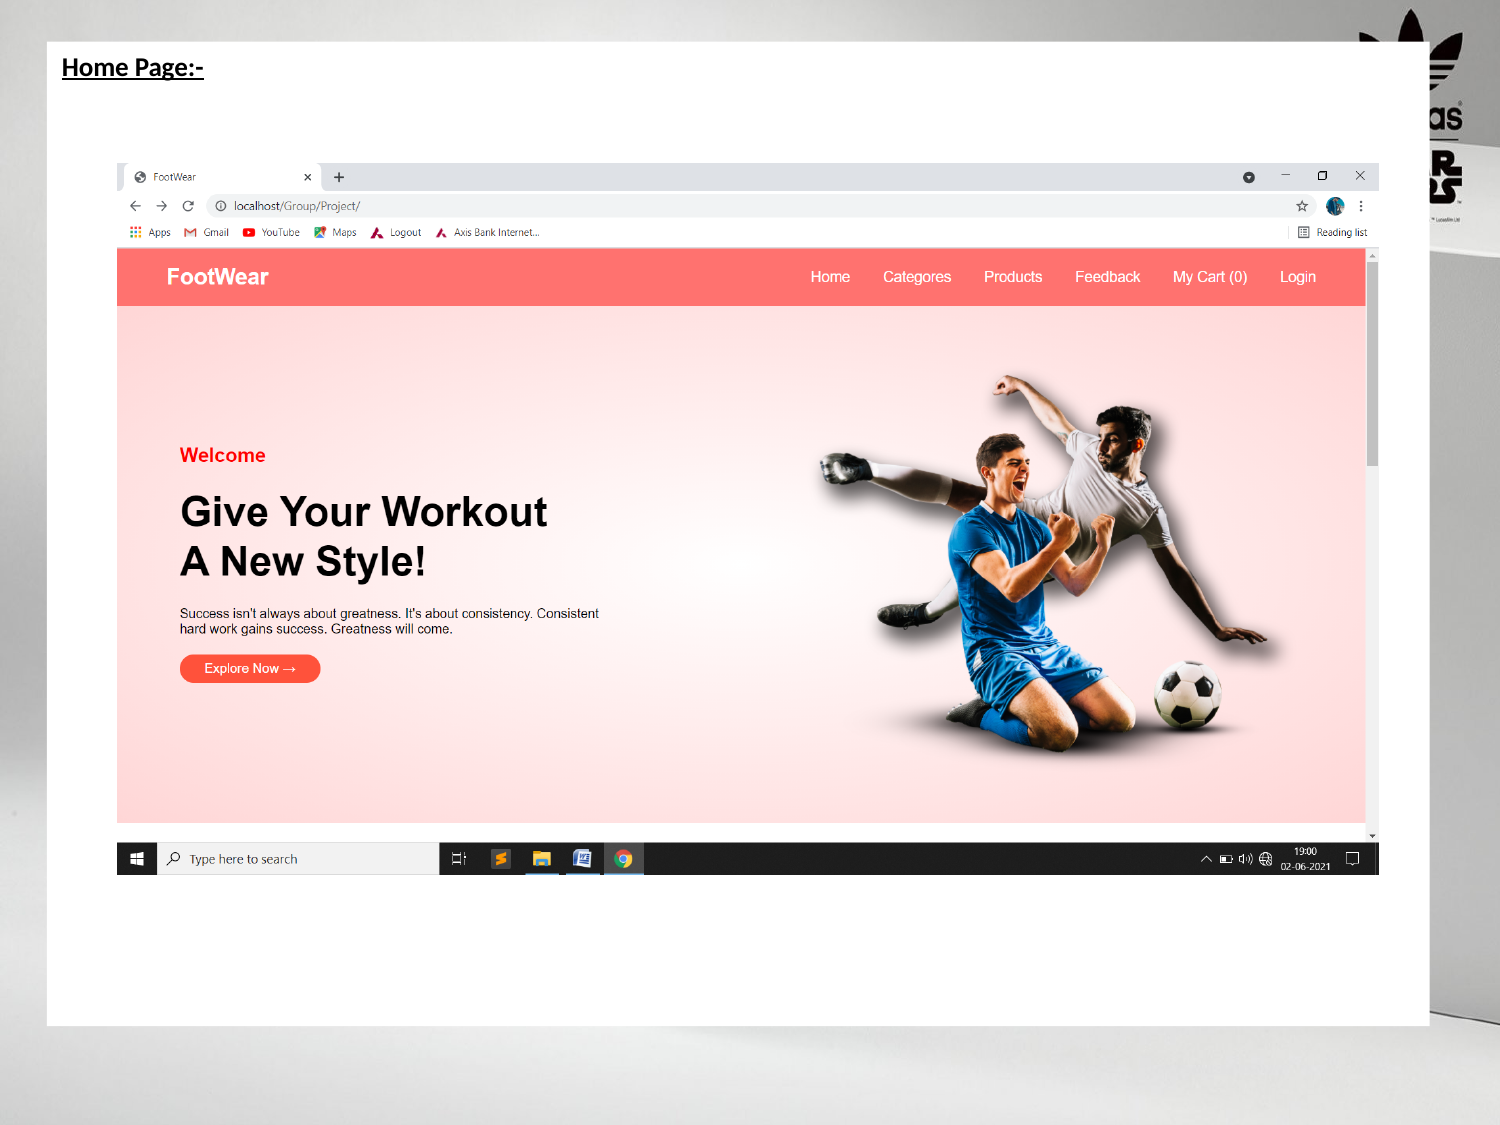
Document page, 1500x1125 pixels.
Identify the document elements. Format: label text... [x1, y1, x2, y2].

text_box Home Page:- [46, 41, 1430, 1027]
picture [0, 0, 1500, 1125]
